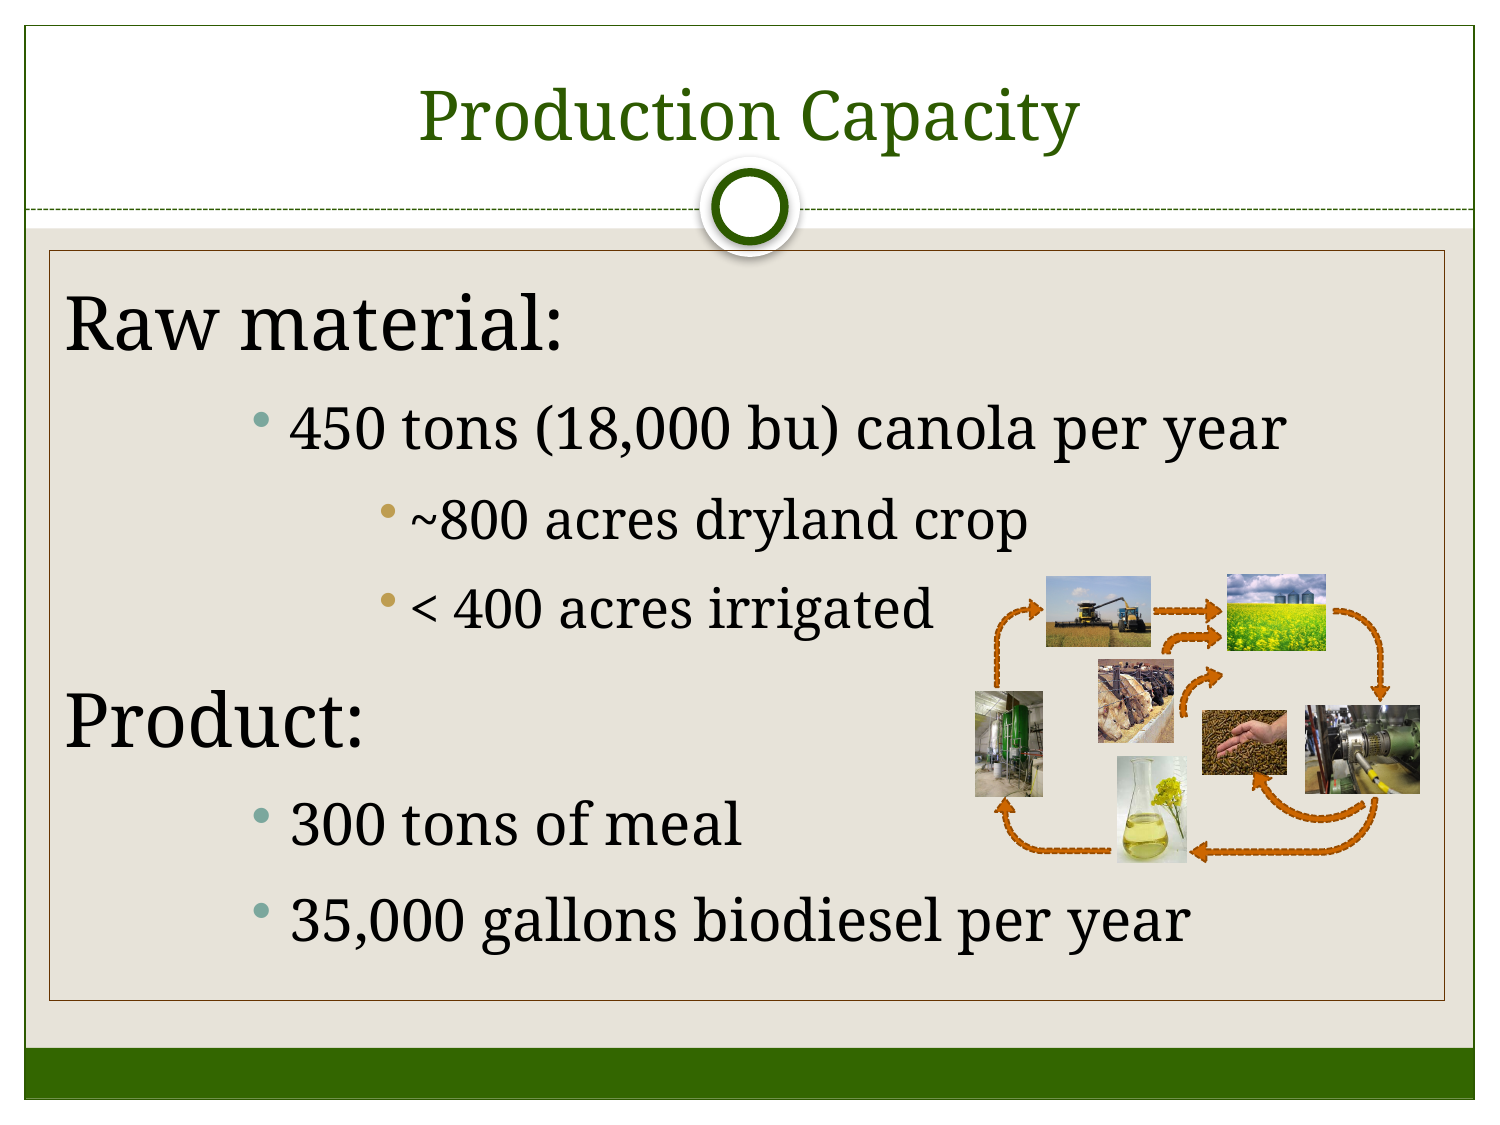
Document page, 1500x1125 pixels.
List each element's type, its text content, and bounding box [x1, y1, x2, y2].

title Production Capacity [49, 37, 1450, 162]
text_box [974, 574, 1420, 863]
list Raw material: 450 tons (18,000 bu) canola per year ~800 acres dryland crop < 400 acres irrigated Product: 300 tons of meal 35,000 gallons biodiesel per year [49, 250, 1445, 1001]
